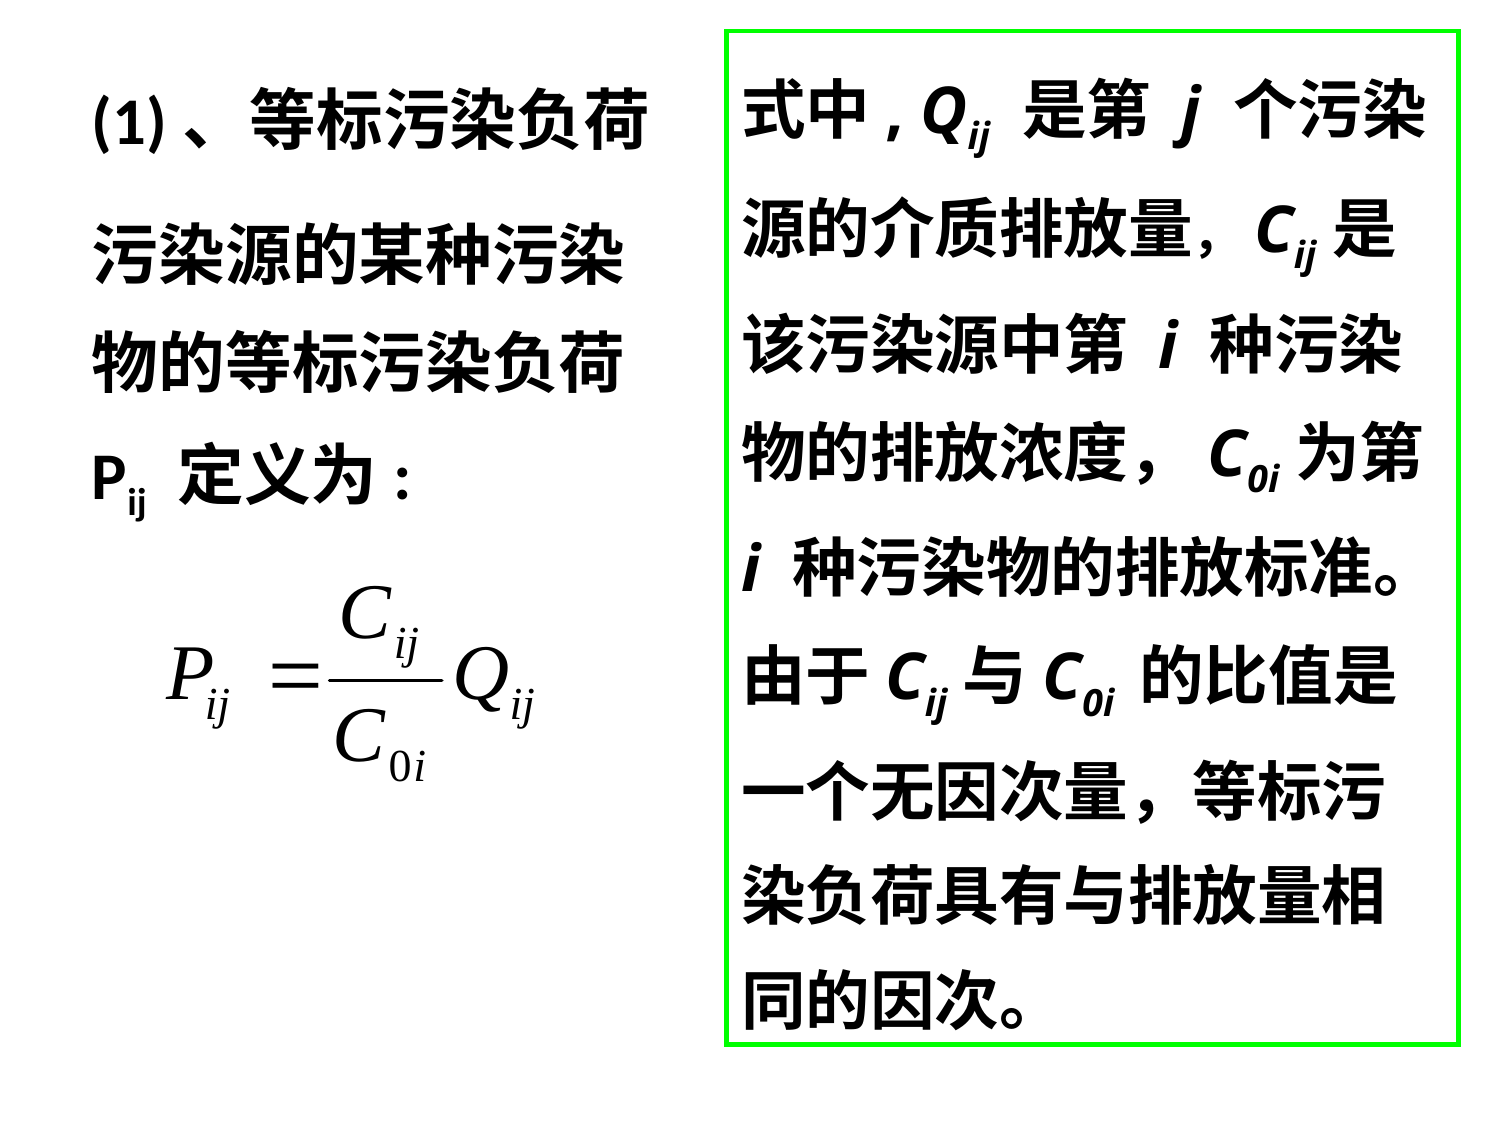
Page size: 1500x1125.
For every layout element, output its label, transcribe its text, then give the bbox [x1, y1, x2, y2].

text_box 式中, Qij 是第 j 个污染源的介质排放量，Cij是该污染源中第 i 种污染物的排放浓度，C0i为第 i 种污染物的排放标准。由于Cij与C0i 的比值是一个无因次量，等标污染负荷具有与排放量相同的因次。 [726, 31, 1459, 1045]
list (1)、等标污染负荷 污染源的某种污染物的等标污染负荷 Pij 定义为: [76, 42, 691, 1059]
picture [152, 562, 555, 799]
